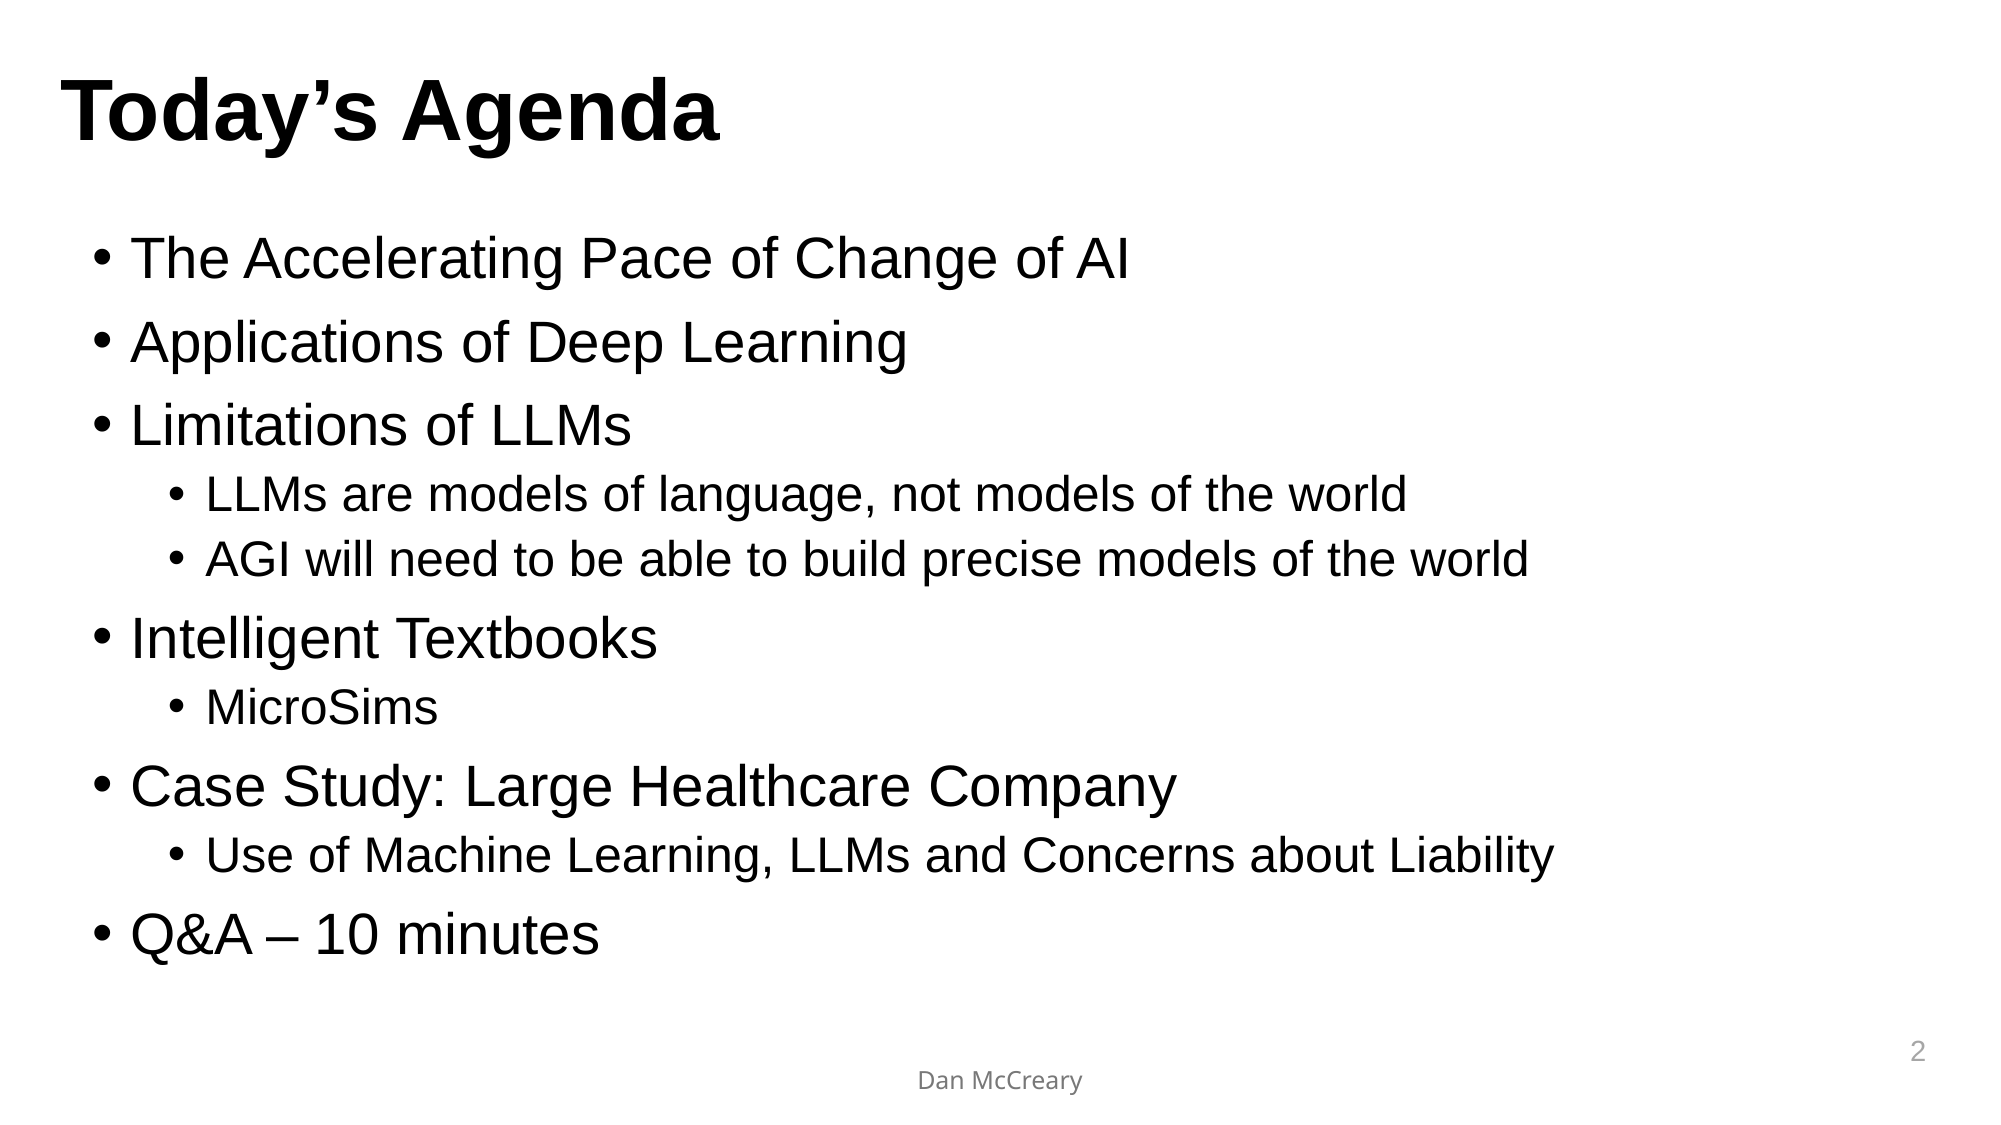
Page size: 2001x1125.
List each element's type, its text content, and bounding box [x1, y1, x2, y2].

footer Dan McCreary [662, 1052, 1338, 1112]
list The Accelerating Pace of Change of AI Applications of Deep Learning Limitations of LLMs LLMs are models of language, not models of the world AGI will need to be able to build precise models of the world Intelligent Textbooks MicroSims Case Study: Large Healthcare Company Use of Machine Learning, LLMs and Concerns about Liability Q&A – 10 minutes [77, 220, 1803, 989]
title Today’s Agenda [45, 57, 1771, 167]
slide_number 2 [1491, 1019, 1942, 1080]
